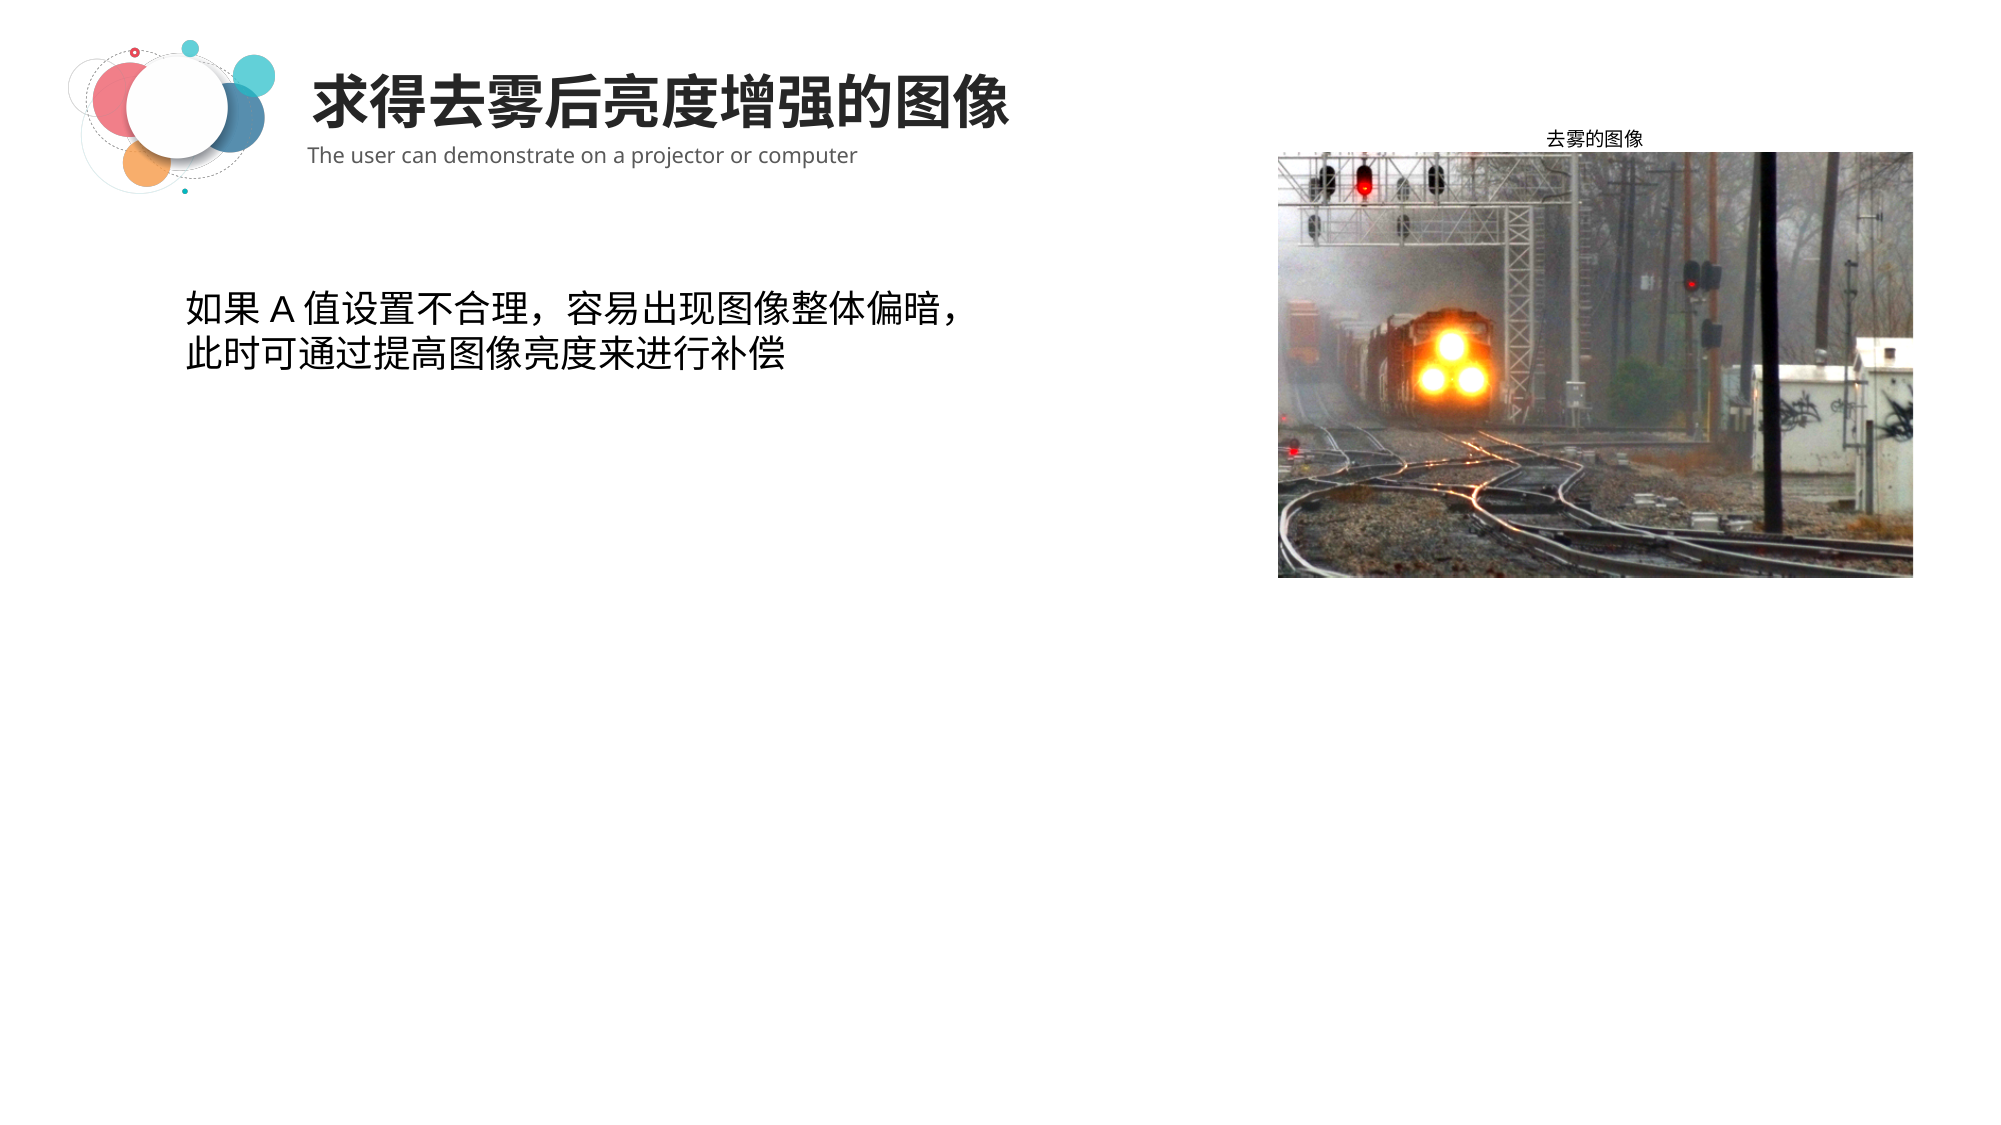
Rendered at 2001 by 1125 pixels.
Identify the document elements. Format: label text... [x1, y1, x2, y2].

picture [68, 40, 275, 194]
text_box 如果A值设置不合理，容易出现图像整体偏暗，此时可通过提高图像亮度来进行补偿 [171, 277, 978, 383]
picture [1181, 118, 2000, 662]
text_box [292, 58, 1030, 176]
